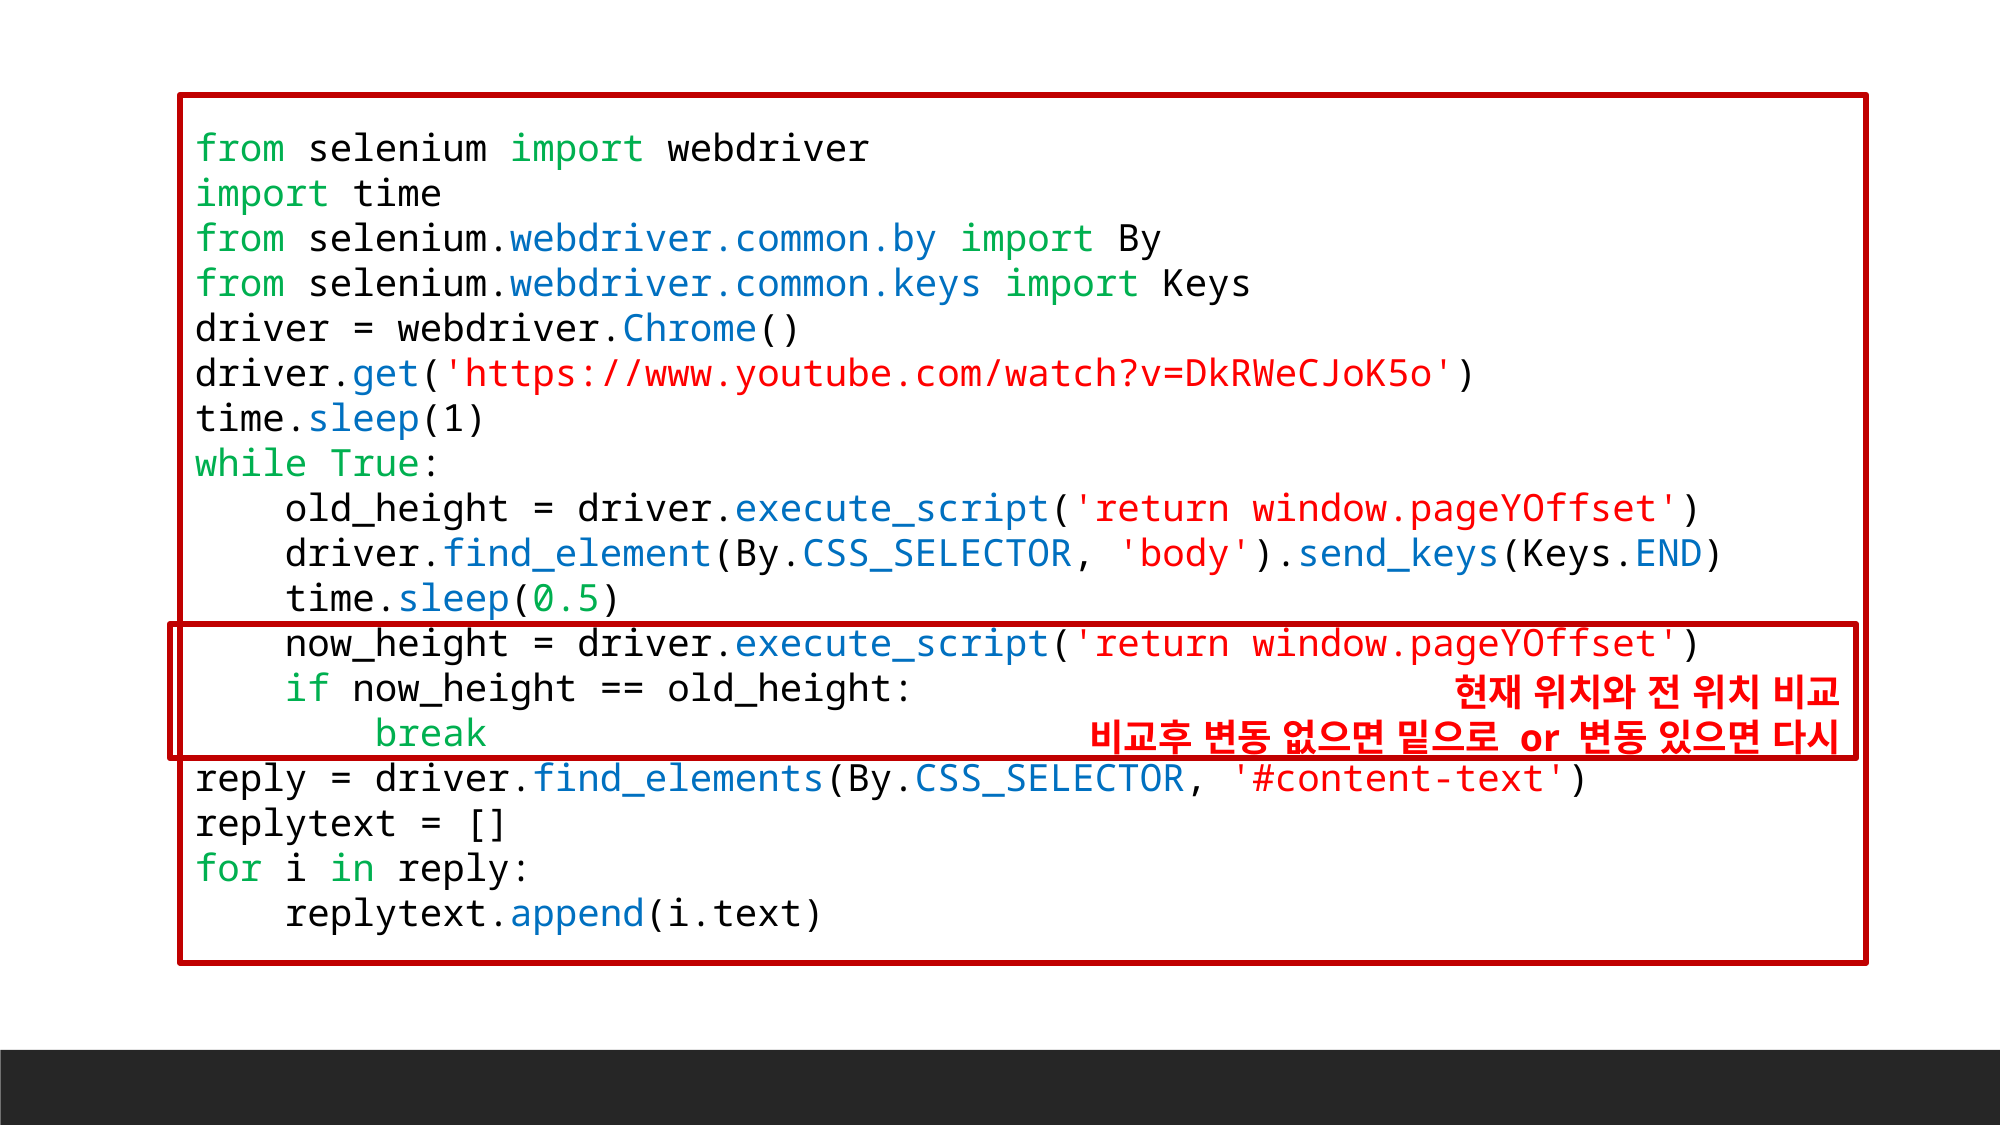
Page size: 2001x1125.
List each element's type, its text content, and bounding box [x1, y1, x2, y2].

text_box 현재 위치와 전 위치 비교 비교후 변동 없으면 밑으로 or 변동 있으면 다시 [169, 623, 1857, 759]
text_box from selenium import webdriver import time from selenium.webdriver.common.by import By from selenium.webdriver.common.keys import Keys driver = webdriver.Chrome() driver.get('https://www.youtube.com/watch?v=DkRWeCJoK5o') time.sleep(1) while True: old_height = driver.execute_script('return window.pageYOffset') driver.find_element(By.CSS_SELECTOR, 'body').send_keys(Keys.END) time.sleep(0.5) now_height = driver.execute_script('return window.pageYOffset') if now_height == old_height: break reply = driver.find_elements(By.CSS_SELECTOR, '#content-text') replytext = [] for i in reply: replytext.append(i.text) [179, 94, 1867, 964]
